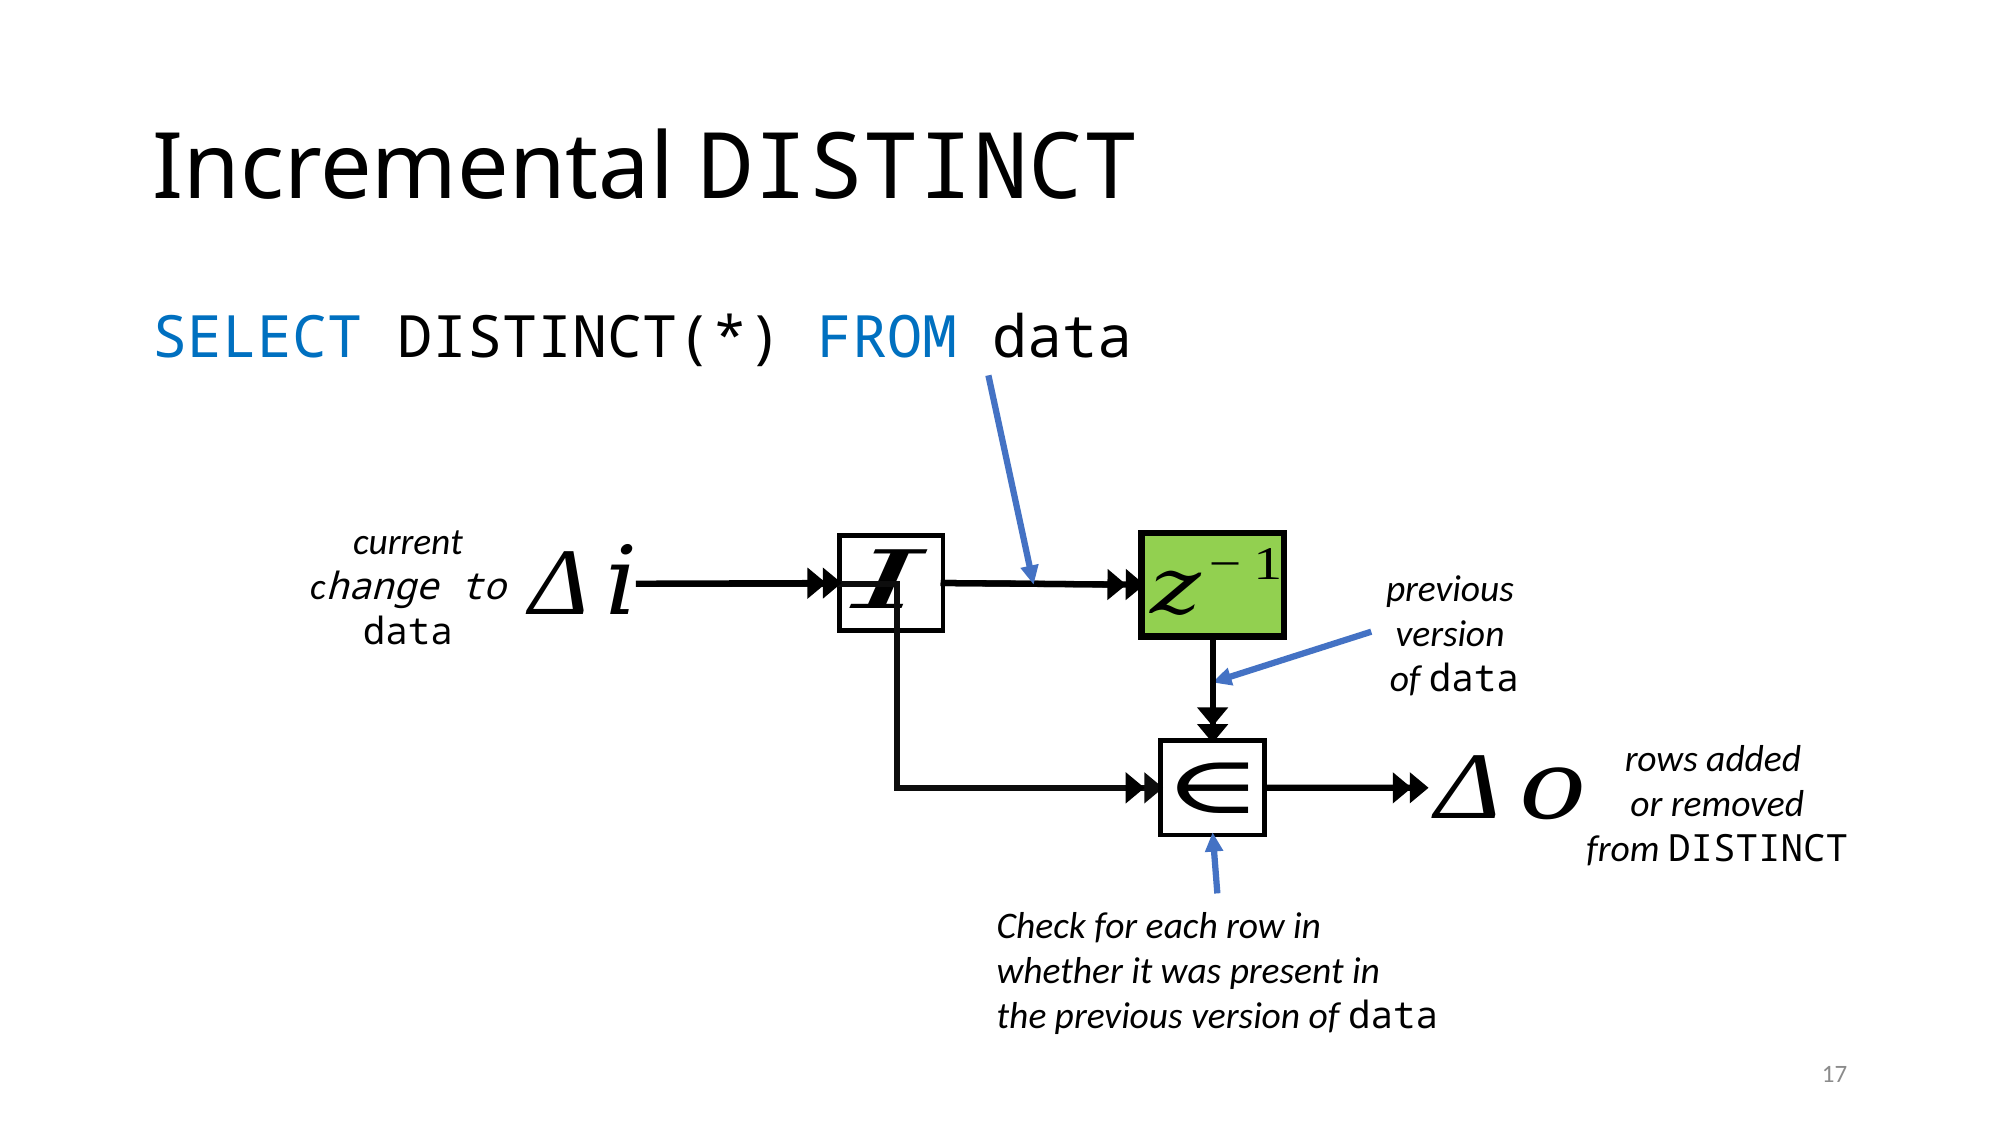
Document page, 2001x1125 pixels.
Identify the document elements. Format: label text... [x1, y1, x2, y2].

list SELECT DISTINCT(*) FROM data [137, 299, 1863, 1014]
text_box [1212, 832, 1218, 894]
text_box current change to data [295, 509, 521, 660]
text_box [635, 583, 1164, 788]
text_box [988, 375, 1034, 585]
text_box previous version of data [1371, 556, 1538, 707]
title Incremental DISTINCT [137, 59, 1863, 278]
text_box rows added or removed from DISTINCT [1571, 726, 1863, 876]
slide_number 17 [1798, 1042, 1863, 1103]
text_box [1212, 632, 1369, 683]
